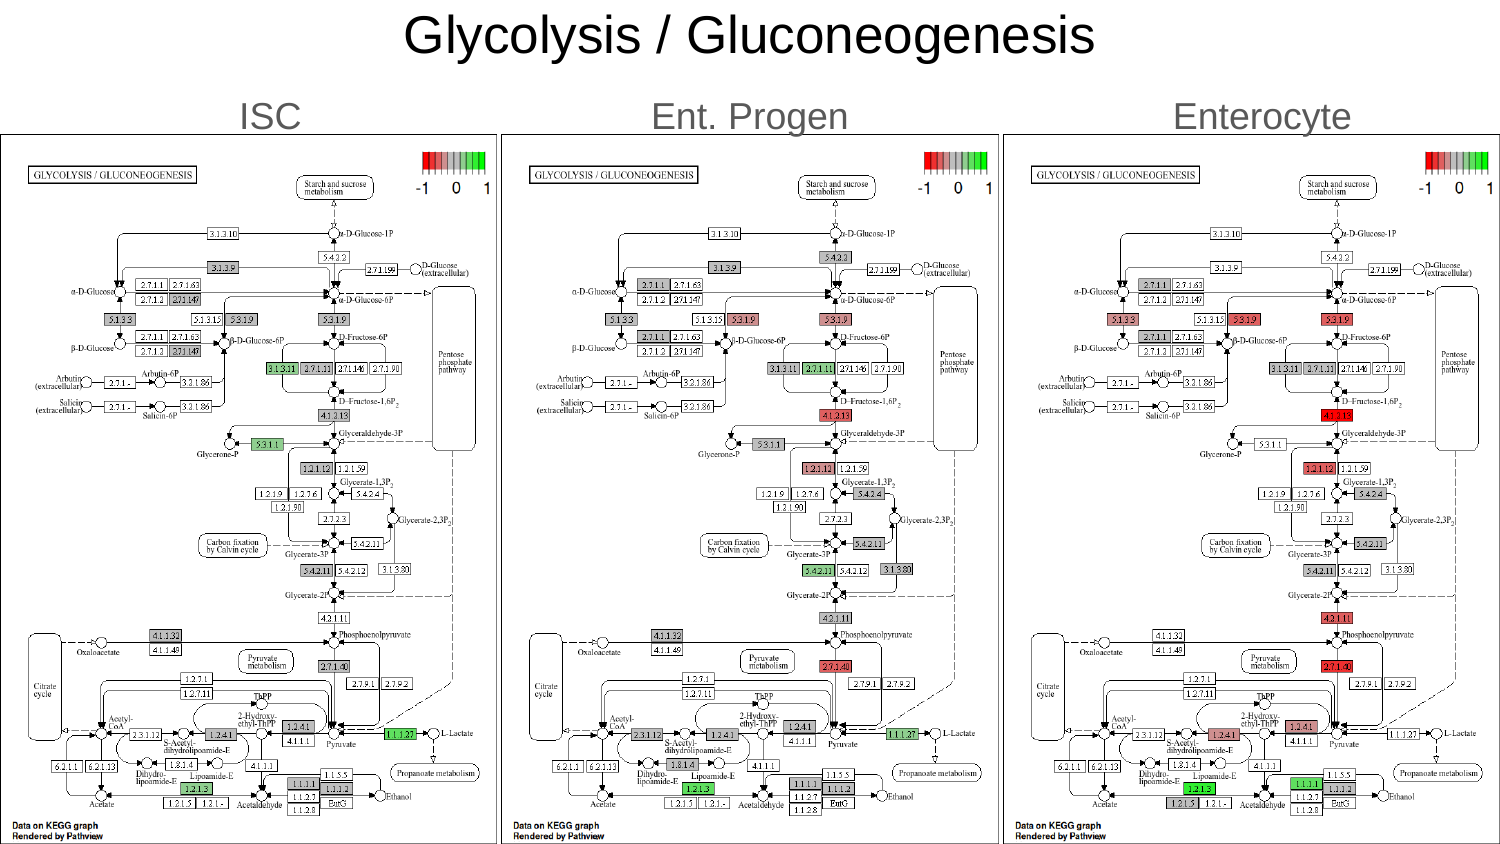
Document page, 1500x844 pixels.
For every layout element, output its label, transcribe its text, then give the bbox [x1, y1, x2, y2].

text_box Ent. Progen [635, 77, 865, 132]
text_box ISC [202, 77, 339, 132]
picture [0, 134, 497, 844]
text_box Enterocyte [1148, 77, 1377, 132]
picture [1003, 134, 1500, 844]
title Glycolysis / Gluconeogenesis [51, 0, 1449, 80]
picture [501, 134, 999, 844]
